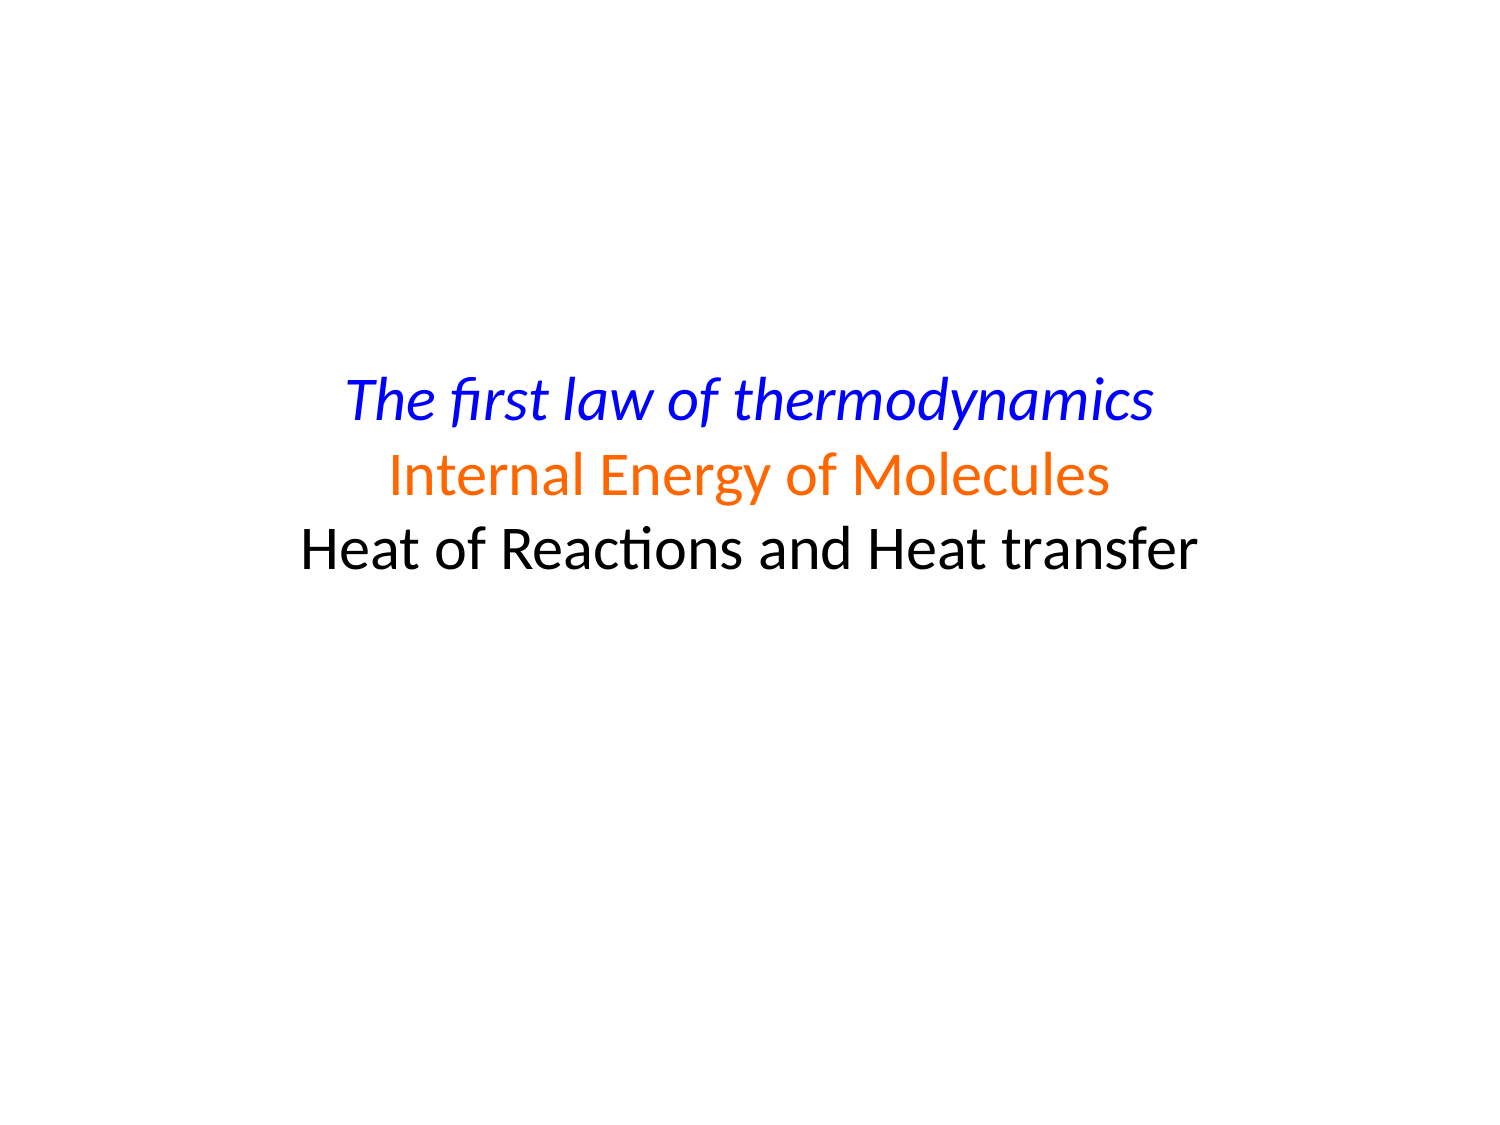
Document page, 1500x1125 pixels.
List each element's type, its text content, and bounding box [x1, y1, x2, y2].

title The first law of thermodynamics Internal Energy of Molecules Heat of Reactions and Heat transfer [112, 349, 1388, 591]
